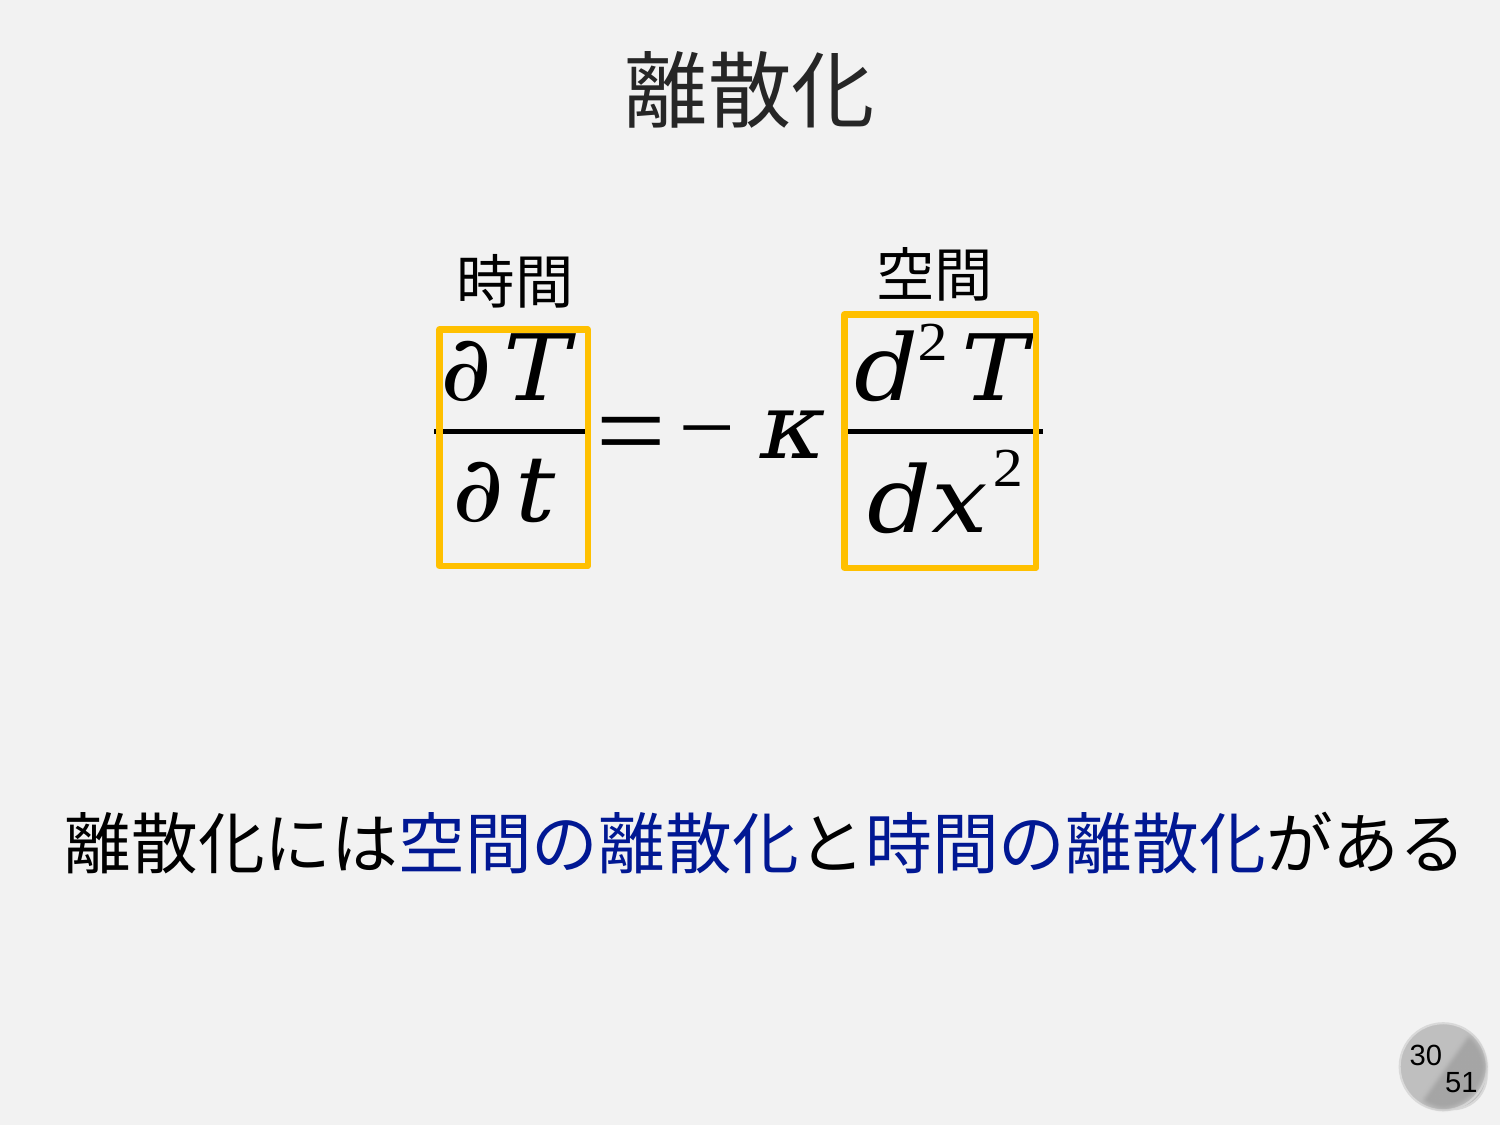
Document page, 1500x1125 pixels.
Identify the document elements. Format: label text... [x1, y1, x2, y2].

text_box [438, 328, 589, 567]
text_box [843, 313, 1037, 569]
text_box 空間 [862, 231, 1009, 316]
text_box 時間 [442, 237, 589, 323]
text_box 離散化には空間の離散化と時間の離散化がある [49, 794, 1482, 890]
list 離散化 [0, 31, 1500, 155]
